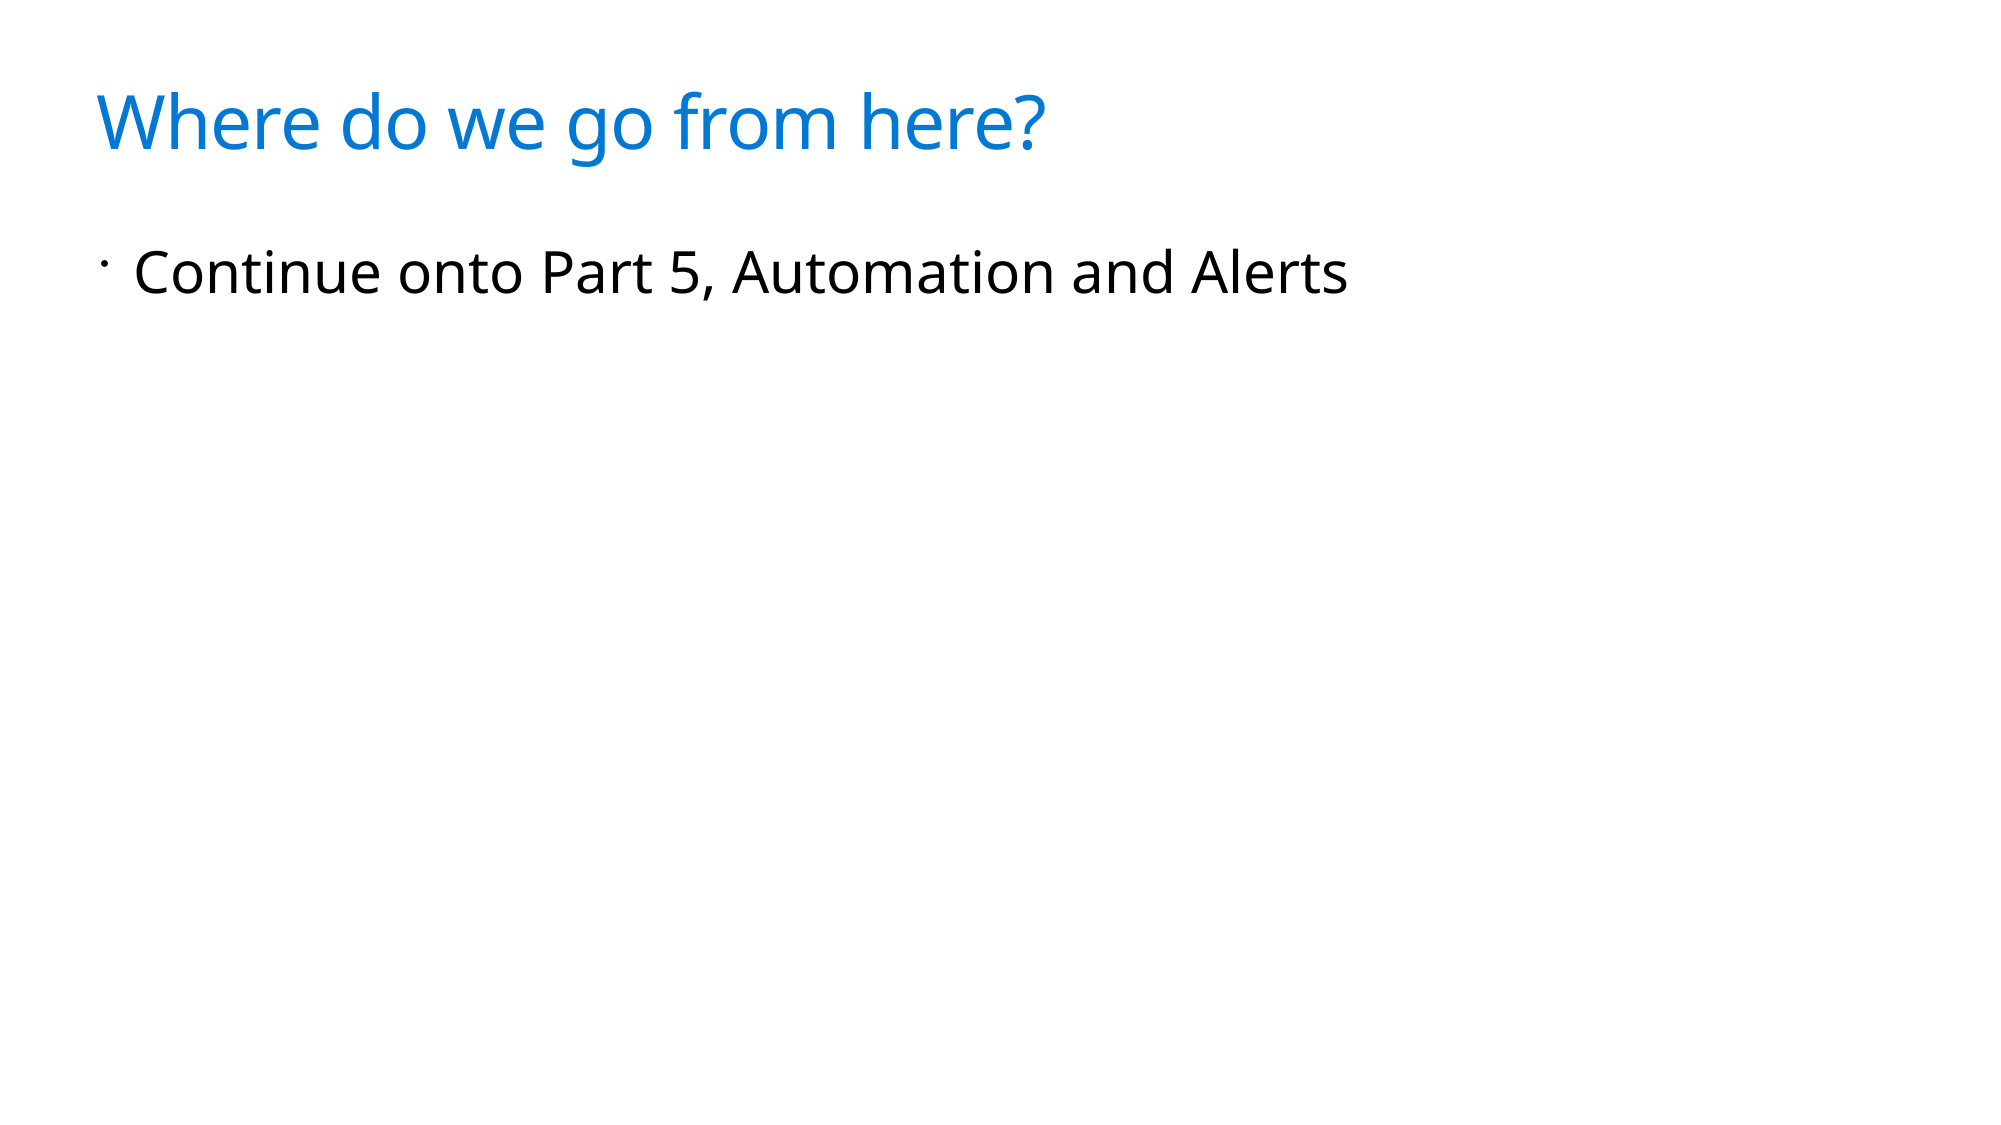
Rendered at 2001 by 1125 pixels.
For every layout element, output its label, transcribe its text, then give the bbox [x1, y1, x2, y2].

title Where do we go from here? [96, 75, 1904, 166]
list Continue onto Part 5, Automation and Alerts [95, 235, 1904, 307]
